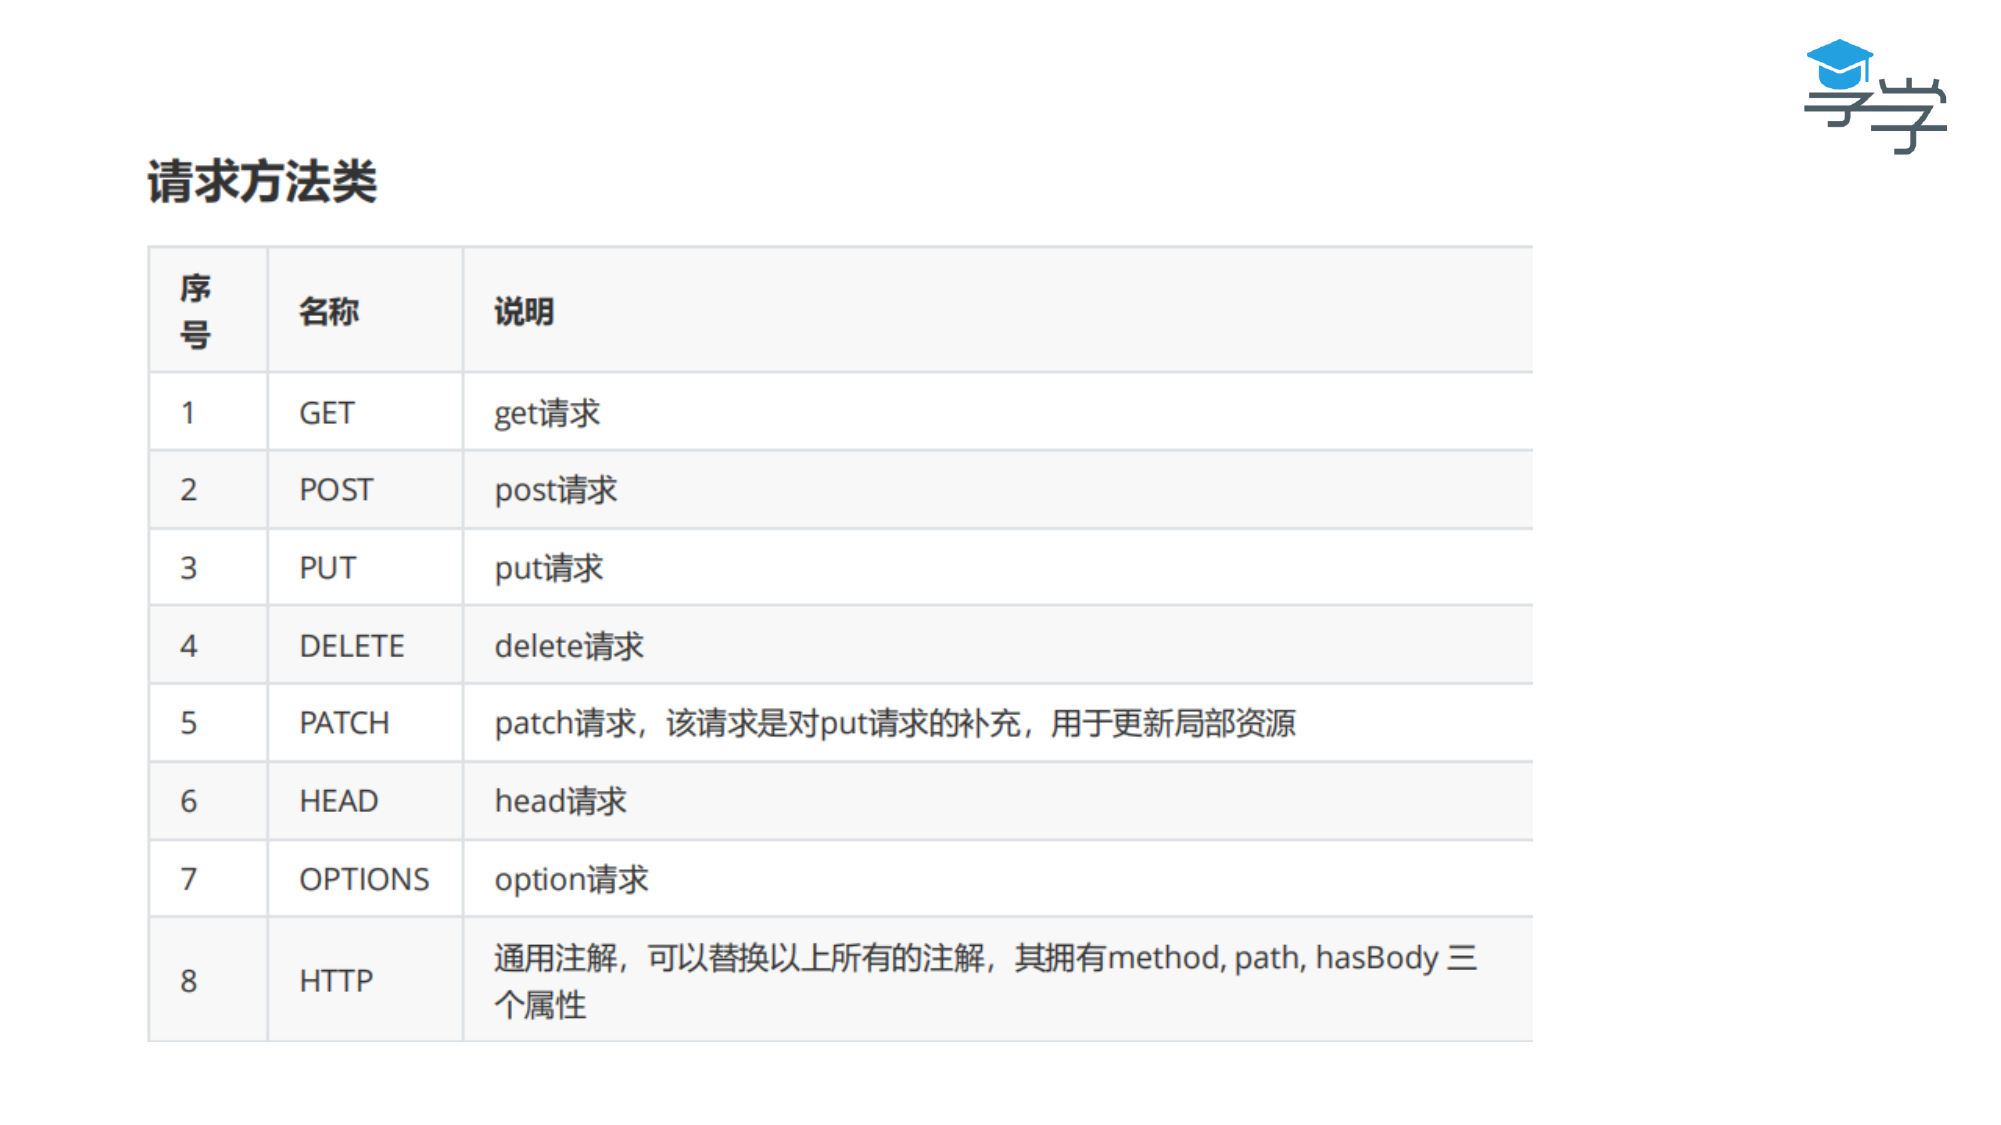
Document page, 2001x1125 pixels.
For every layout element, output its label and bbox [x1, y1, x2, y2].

picture [146, 150, 1533, 1042]
picture [1799, 20, 1952, 173]
